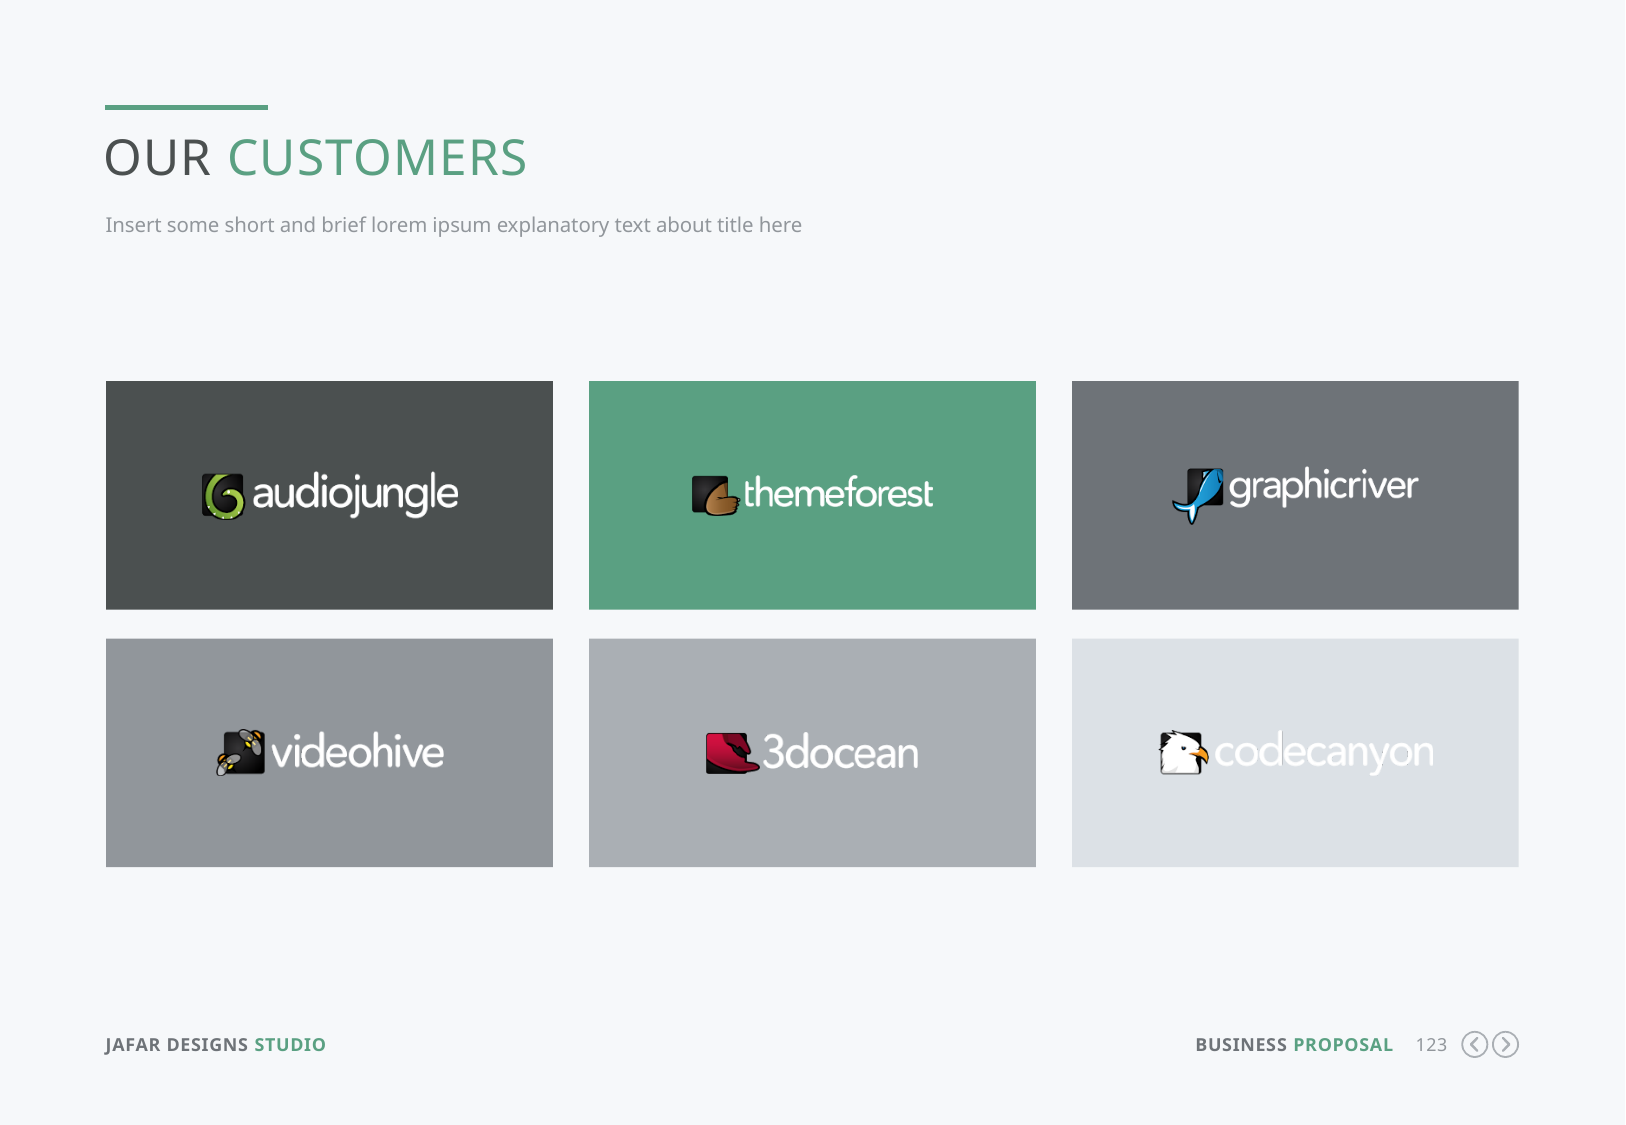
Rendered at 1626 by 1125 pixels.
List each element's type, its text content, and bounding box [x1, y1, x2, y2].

picture [706, 732, 918, 774]
text_box [105, 638, 554, 868]
text_box [588, 380, 1037, 611]
picture [1172, 466, 1419, 525]
text_box [1071, 380, 1520, 611]
picture [201, 471, 458, 520]
text_box [1071, 638, 1520, 868]
picture [692, 475, 933, 516]
text_box [105, 380, 554, 611]
list Insert some short and brief lorem ipsum explanatory text about title here [105, 209, 1519, 241]
picture [215, 729, 444, 776]
picture [1157, 730, 1433, 776]
text_box [588, 638, 1037, 868]
list Our Customers [103, 125, 1518, 188]
